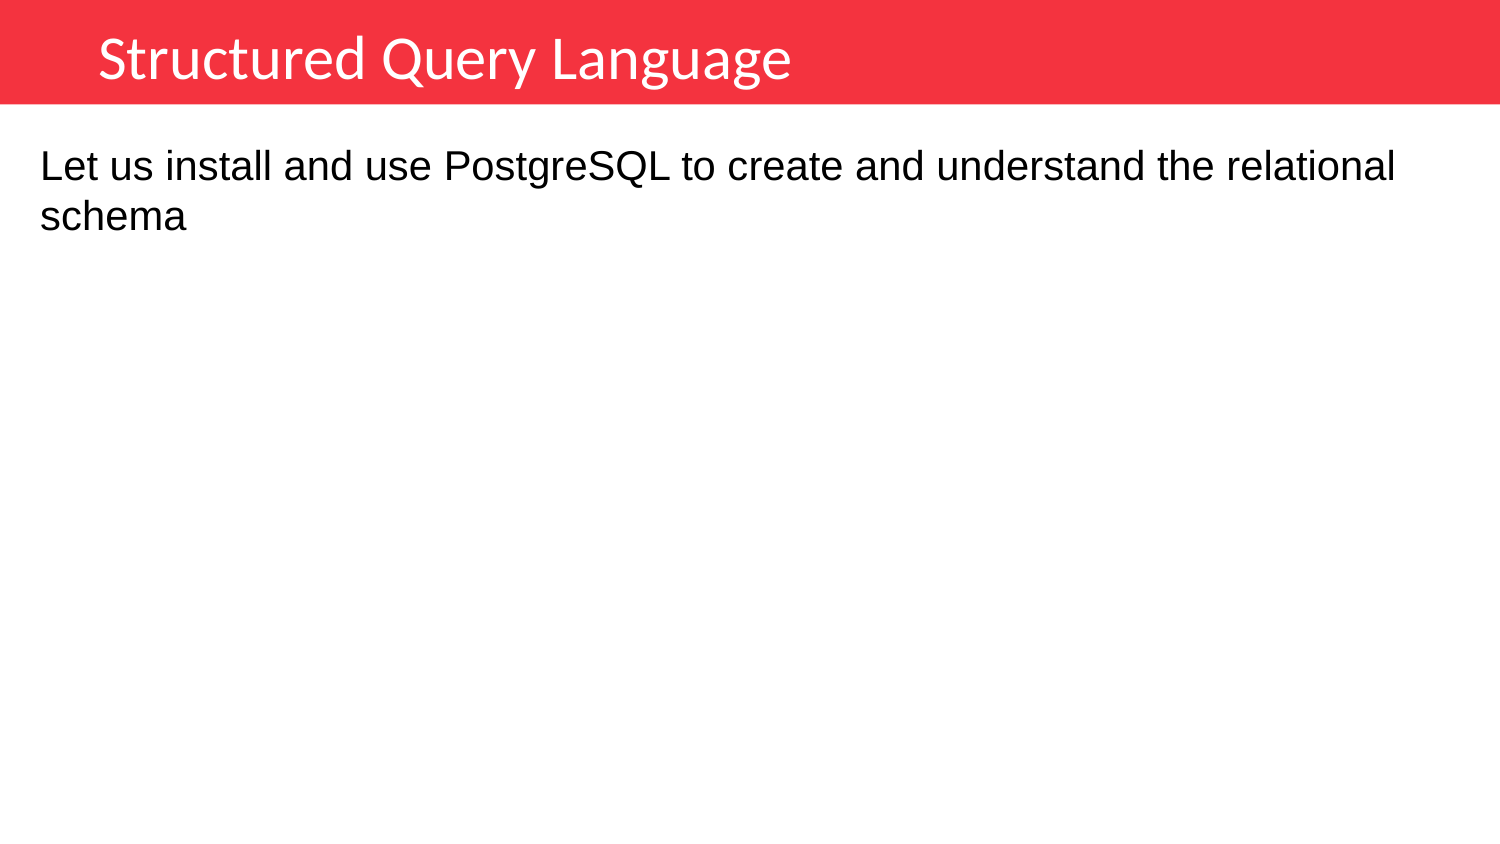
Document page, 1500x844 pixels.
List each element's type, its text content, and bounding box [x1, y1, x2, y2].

text_box [0, 0, 1500, 105]
text_box Structured Query Language [83, 2, 1289, 123]
text_box Let us install and use PostgreSQL to create and understand the relational schema [25, 123, 1475, 820]
